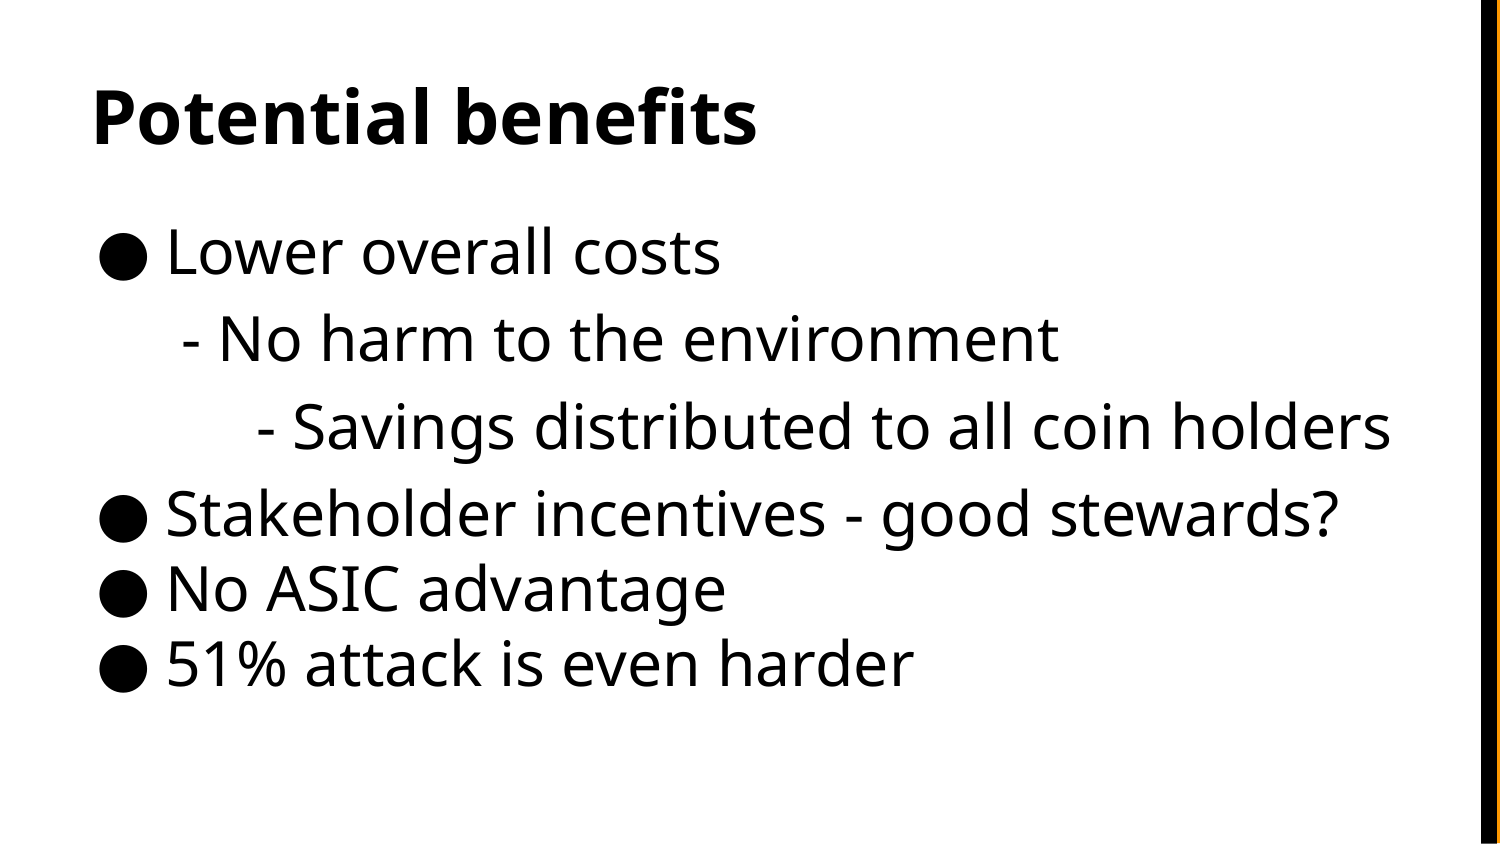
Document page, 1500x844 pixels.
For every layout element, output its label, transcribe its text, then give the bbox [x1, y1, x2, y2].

title Potential benefits [75, 33, 1425, 175]
list Lower overall costs - No harm to the environment - Savings distributed to all coin holders Stakeholder incentives - good stewards? No ASIC advantage 51% attack is even harder [75, 196, 1425, 808]
